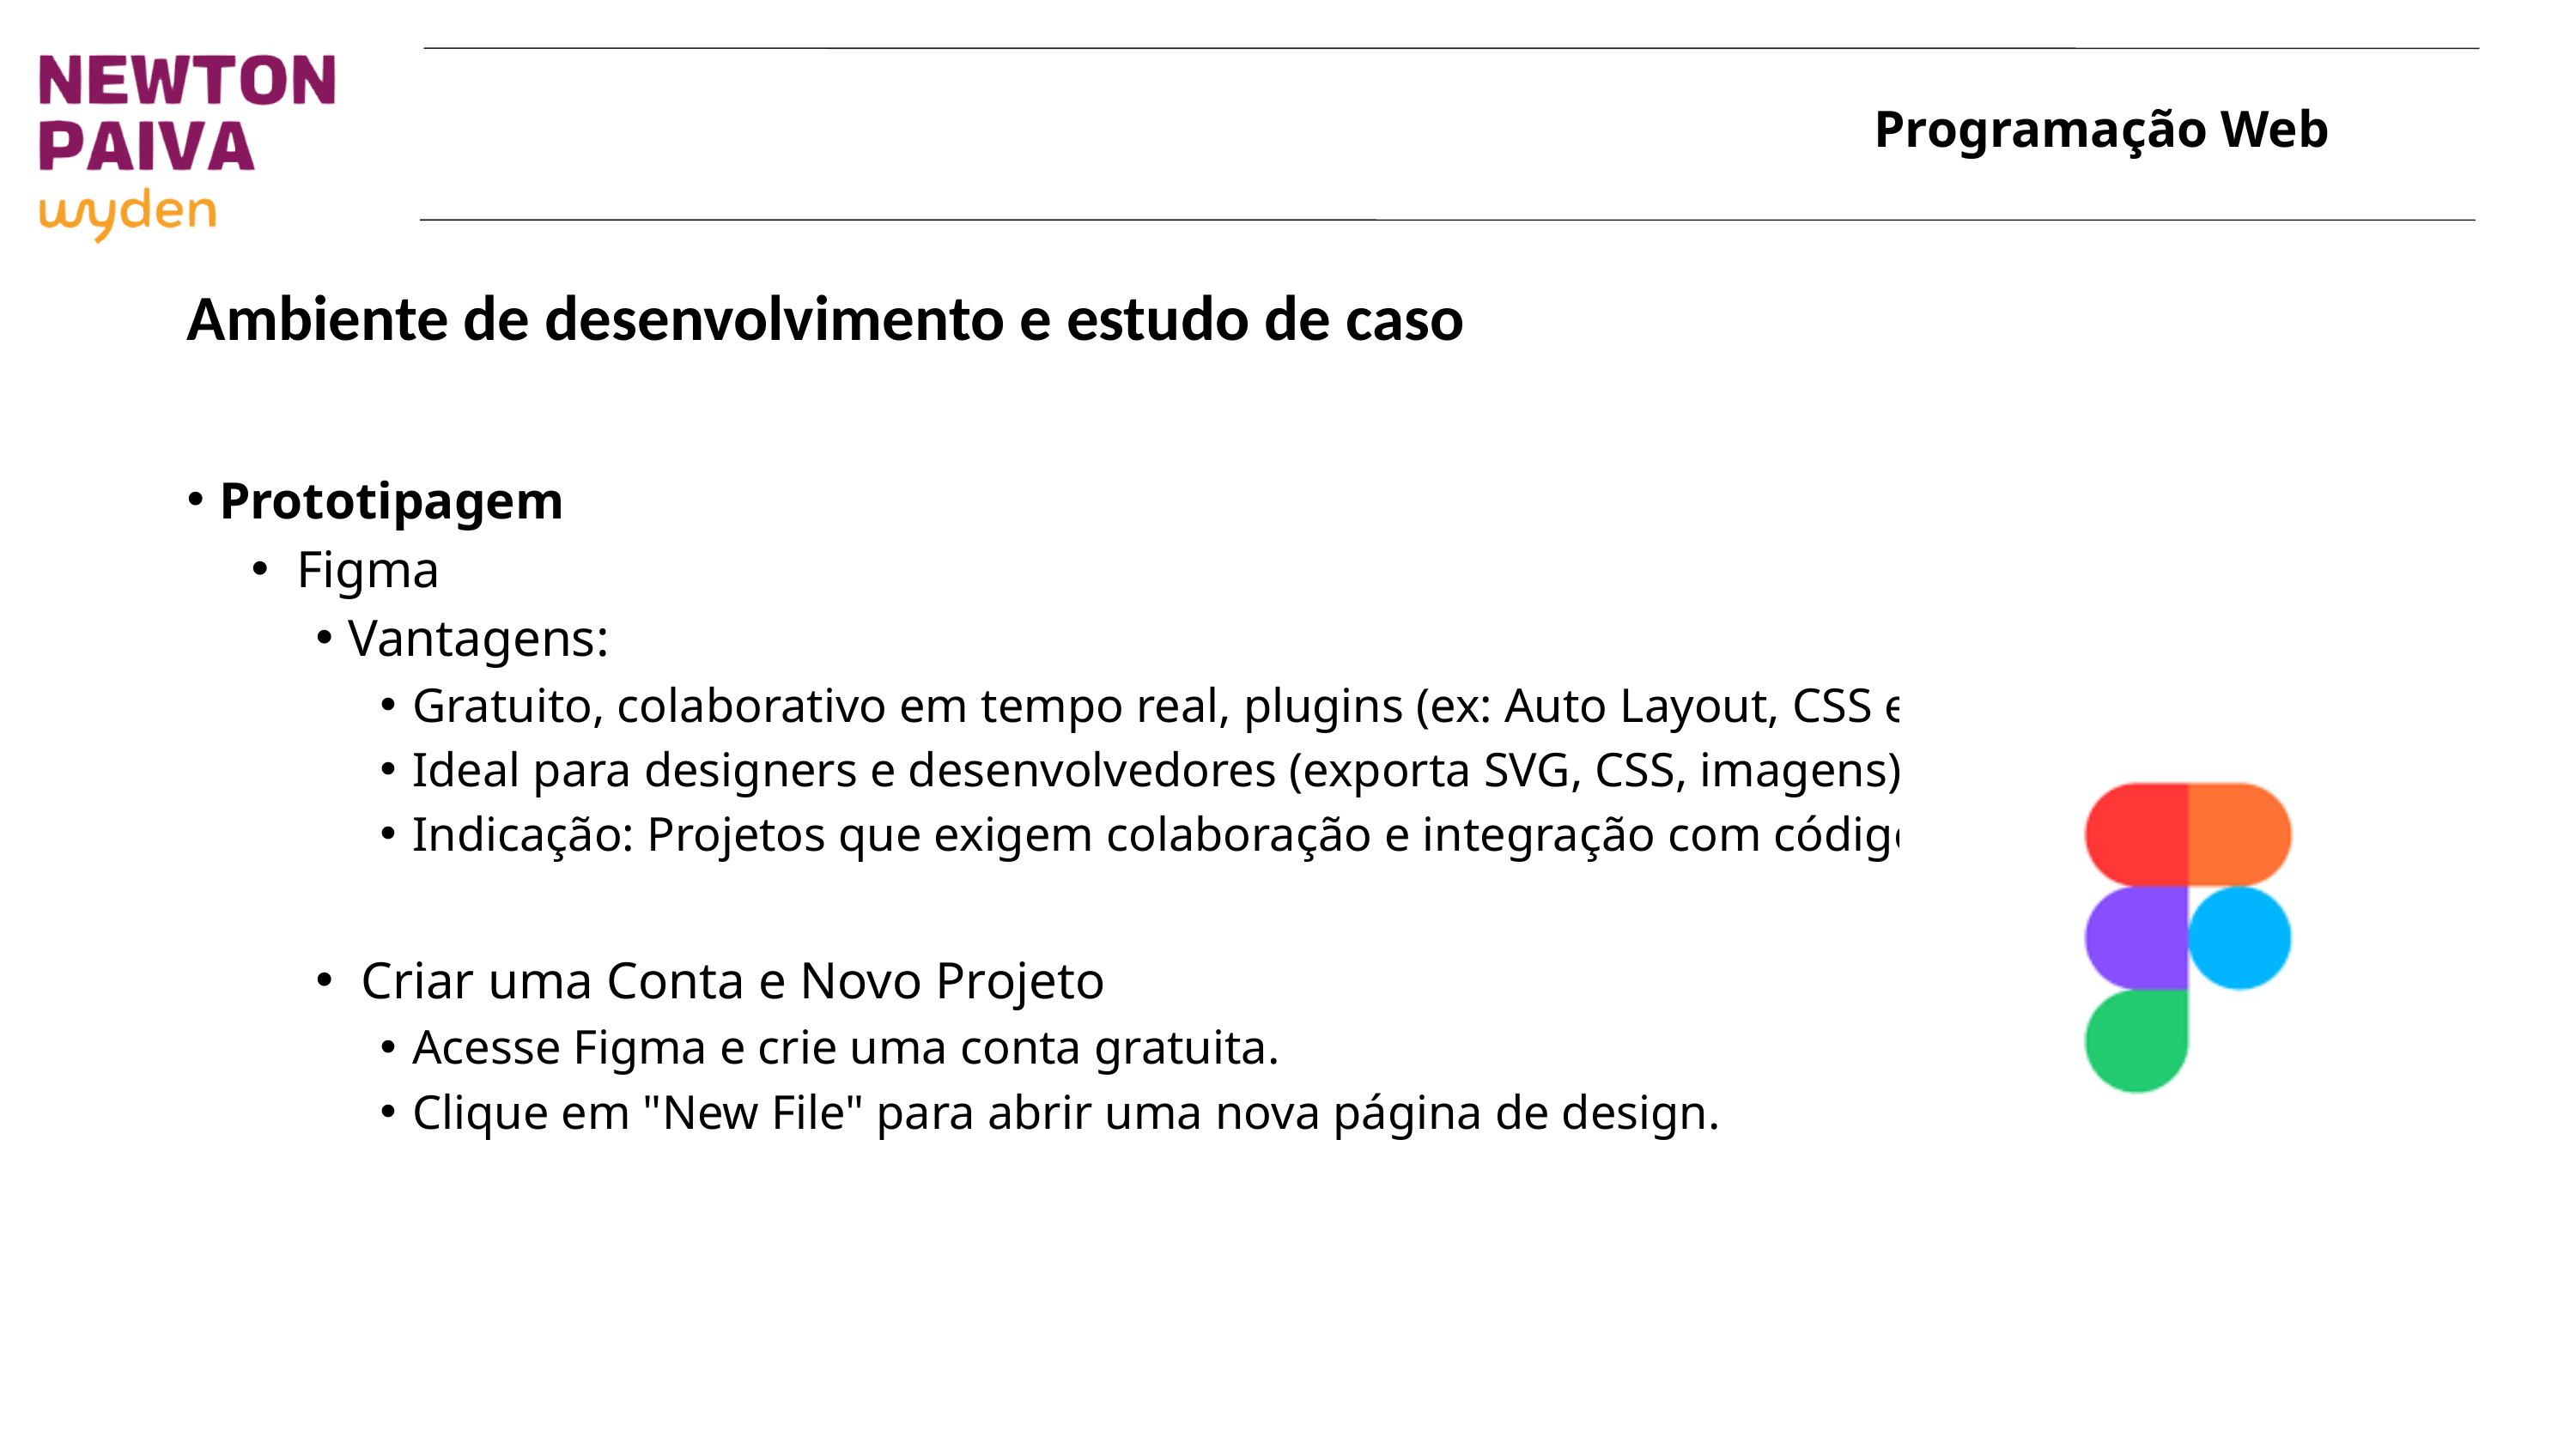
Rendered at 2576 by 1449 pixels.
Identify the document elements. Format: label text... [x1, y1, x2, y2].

list Prototipagem Figma Vantagens: Gratuito, colaborativo em tempo real, plugins (ex: Auto Layout, CSS export). Ideal para designers e desenvolvedores (exporta SVG, CSS, imagens). Indicação: Projetos que exigem colaboração e integração com código. Criar uma Conta e Novo Projeto Acesse Figma e crie uma conta gratuita. Clique em "New File" para abrir uma nova página de design. [173, 462, 2297, 1273]
picture [1899, 648, 2480, 1229]
text_box Ambiente de desenvolvimento e estudo de caso [173, 278, 2397, 381]
picture [0, 0, 368, 276]
